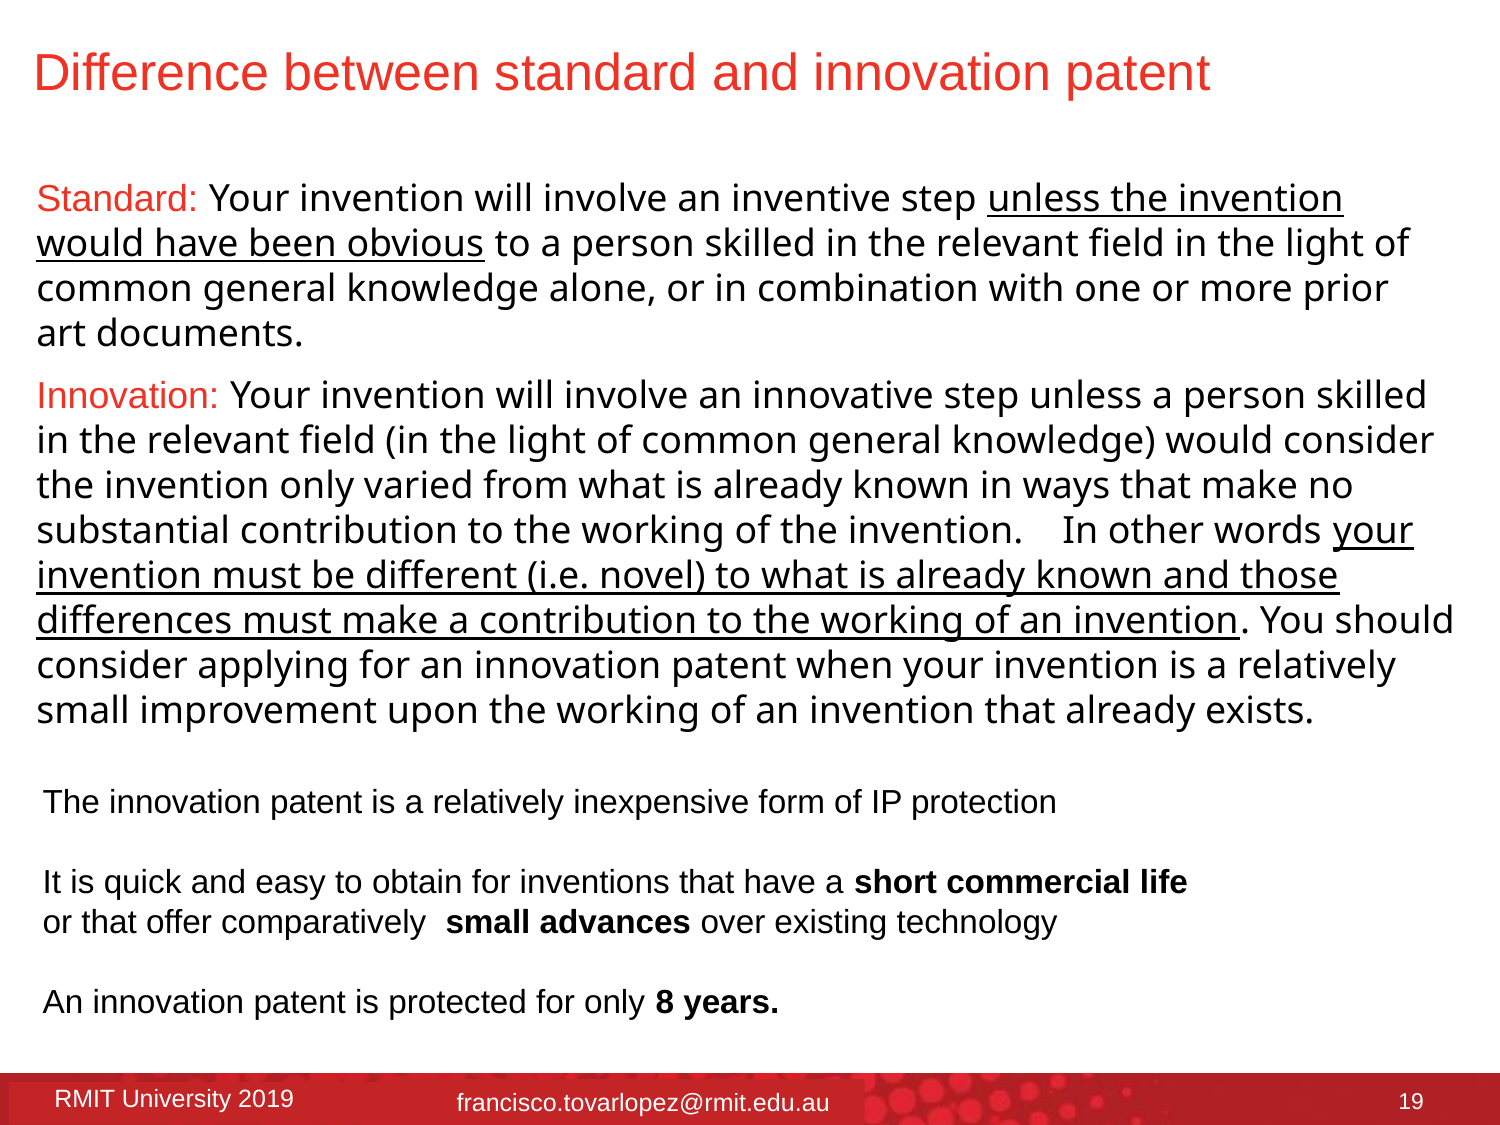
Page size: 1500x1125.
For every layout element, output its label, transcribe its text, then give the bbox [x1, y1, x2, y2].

text_box Difference between standard and innovation patent [18, 30, 1346, 121]
text_box Innovation: Your invention will involve an innovative step unless a person skilled in the relevant field (in the light of common general knowledge) would consider the invention only varied from what is already known in ways that make no substantial contribution to the working of the invention. In other words your invention must be different (i.e. novel) to what is already known and those differences must make a contribution to the working of an invention. You should consider applying for an innovation patent when your invention is a relatively small improvement upon the working of an invention that already exists. [21, 364, 1474, 739]
text_box The innovation patent is a relatively inexpensive form of IP protection It is quick and easy to obtain for inventions that have a short commercial life or that offer comparatively small advances over existing technology An innovation patent is protected for only 8 years. [27, 773, 1500, 1028]
slide_number 19 [1088, 1078, 1440, 1115]
text_box Standard: Your invention will involve an inventive step unless the invention would have been obvious to a person skilled in the relevant field in the light of common general knowledge alone, or in combination with one or more prior art documents. [21, 166, 1439, 362]
picture [0, 1073, 1500, 1125]
